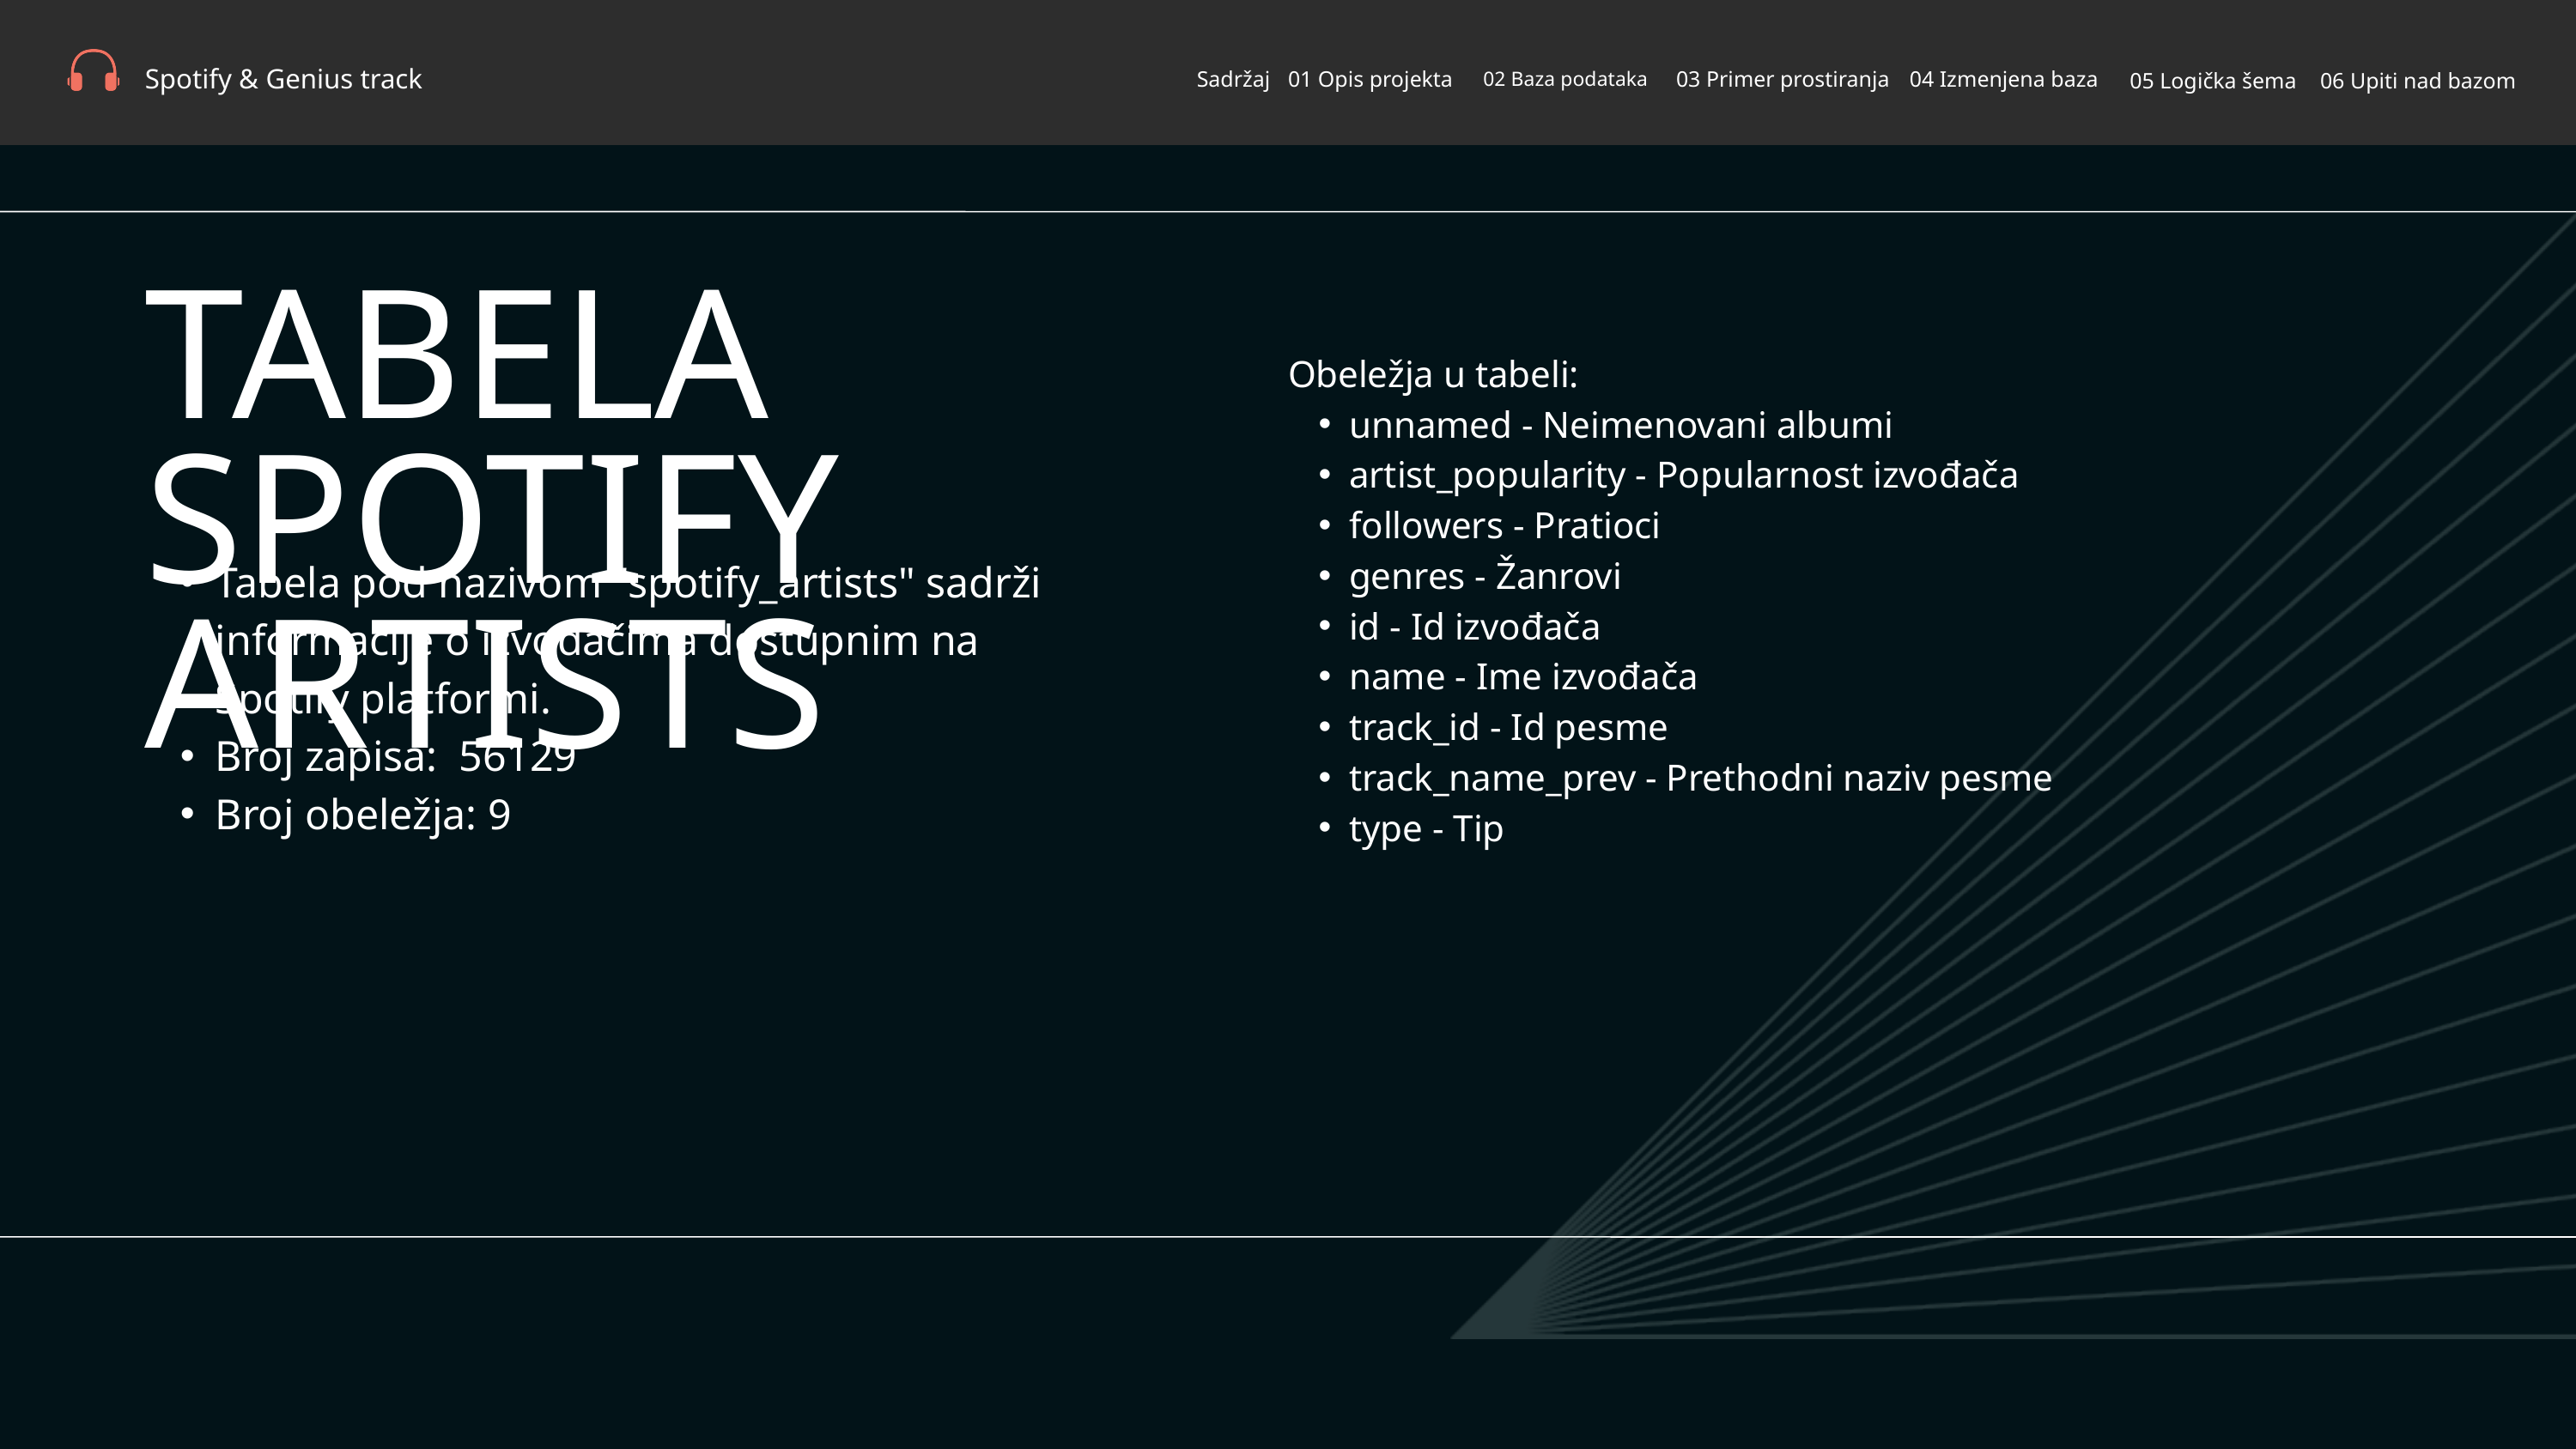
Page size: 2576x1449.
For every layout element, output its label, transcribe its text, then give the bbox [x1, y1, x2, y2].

text_box TABELA SPOTIFY ARTISTS [144, 289, 889, 548]
text_box Obeležja u tabeli: unnamed - Neimenovani albumi artist_popularity - Popularnost izvođača followers - Pratioci genres - Žanrovi id - Id izvođača name - Ime izvođača track_id - Id pesme track_name_prev - Prethodni naziv pesme type - Tip [1287, 344, 1450, 900]
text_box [0, 0, 2576, 145]
text_box Tabela pod nazivom "spotify_artists" sadrži informacije o izvođačima dostupnim na Spotify platformi. Broj zapisa: 56129 Broj obeležja: 9 [144, 548, 1089, 839]
text_box [1450, 212, 2576, 1339]
